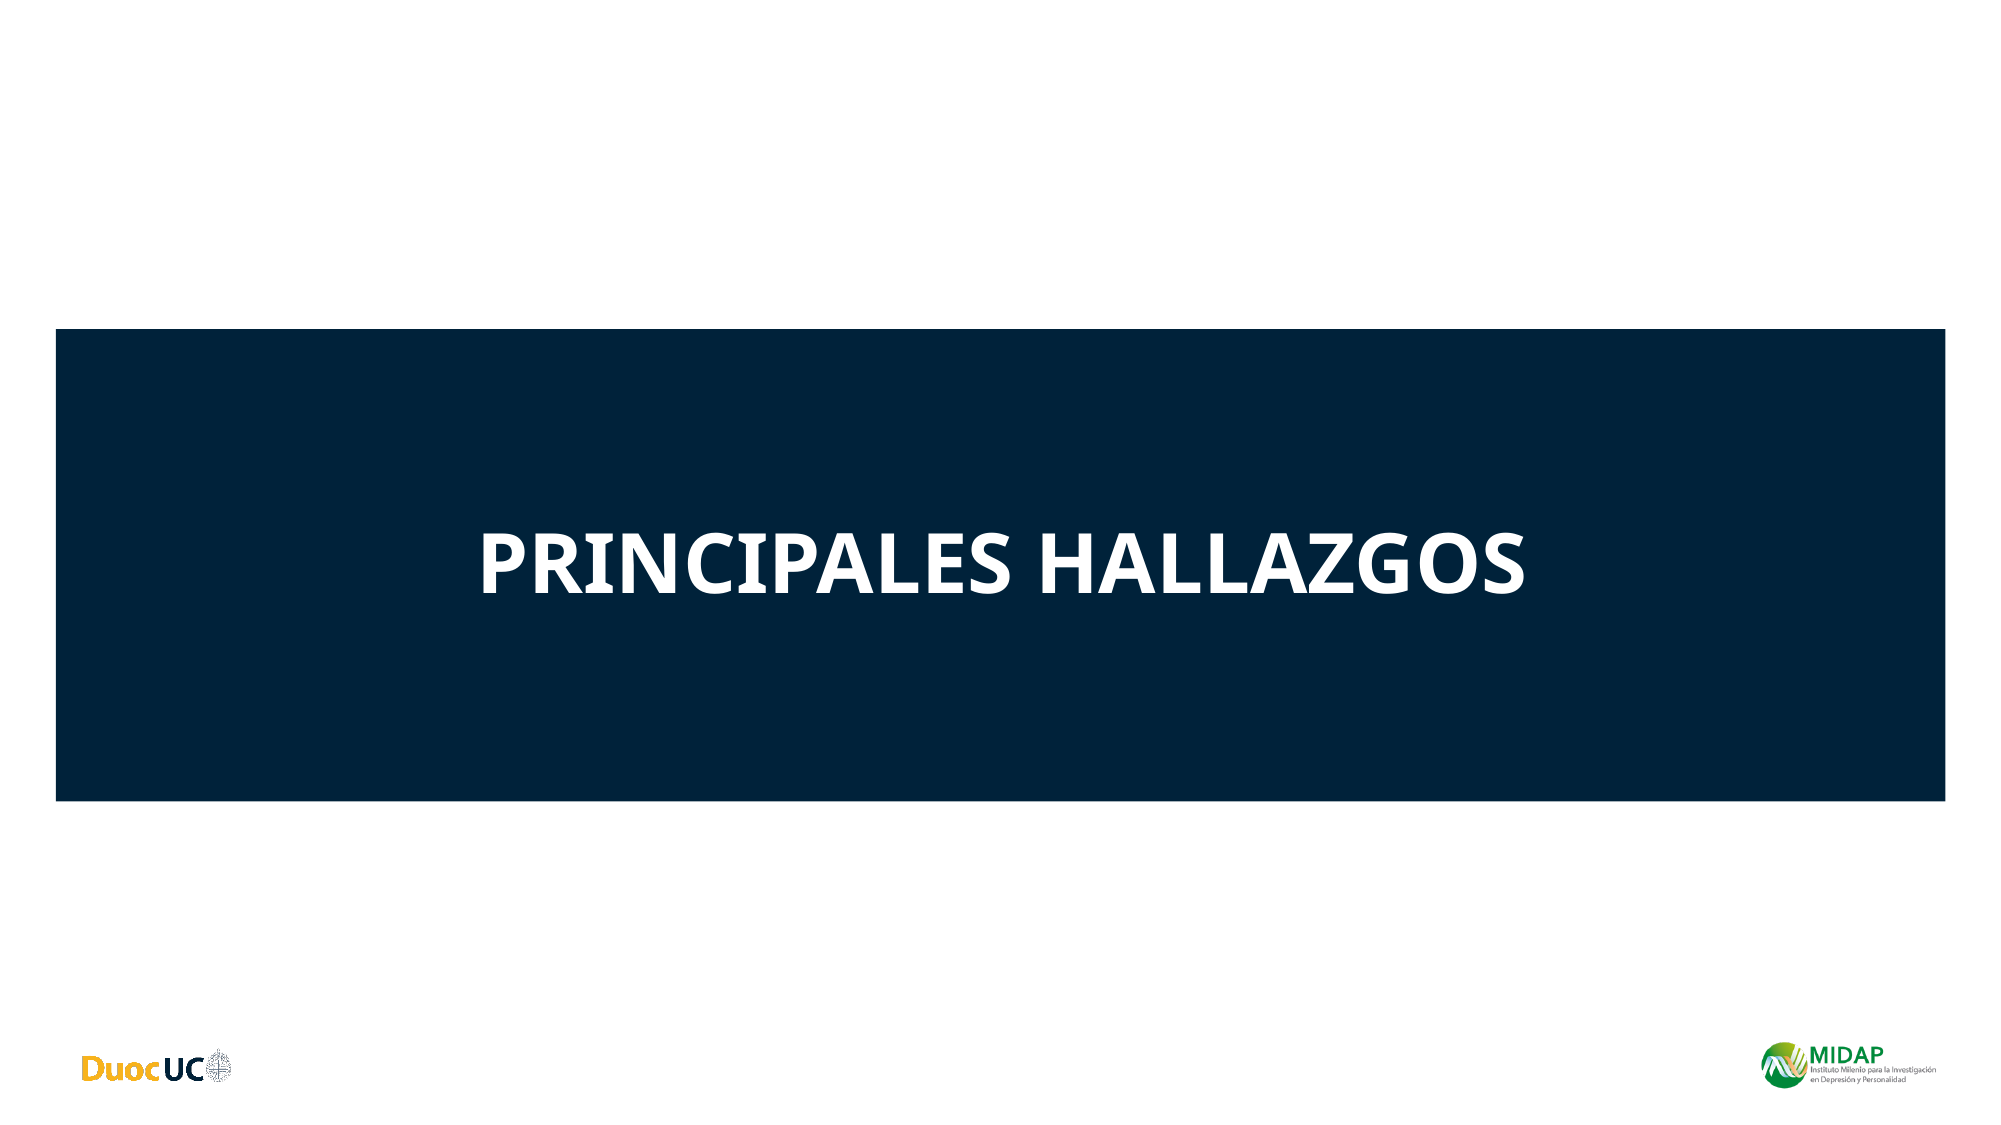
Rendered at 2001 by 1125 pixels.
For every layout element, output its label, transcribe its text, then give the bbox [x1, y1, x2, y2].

picture [80, 1046, 233, 1084]
text_box Principales hallazgos [58, 329, 1946, 804]
picture [1719, 1021, 1978, 1109]
